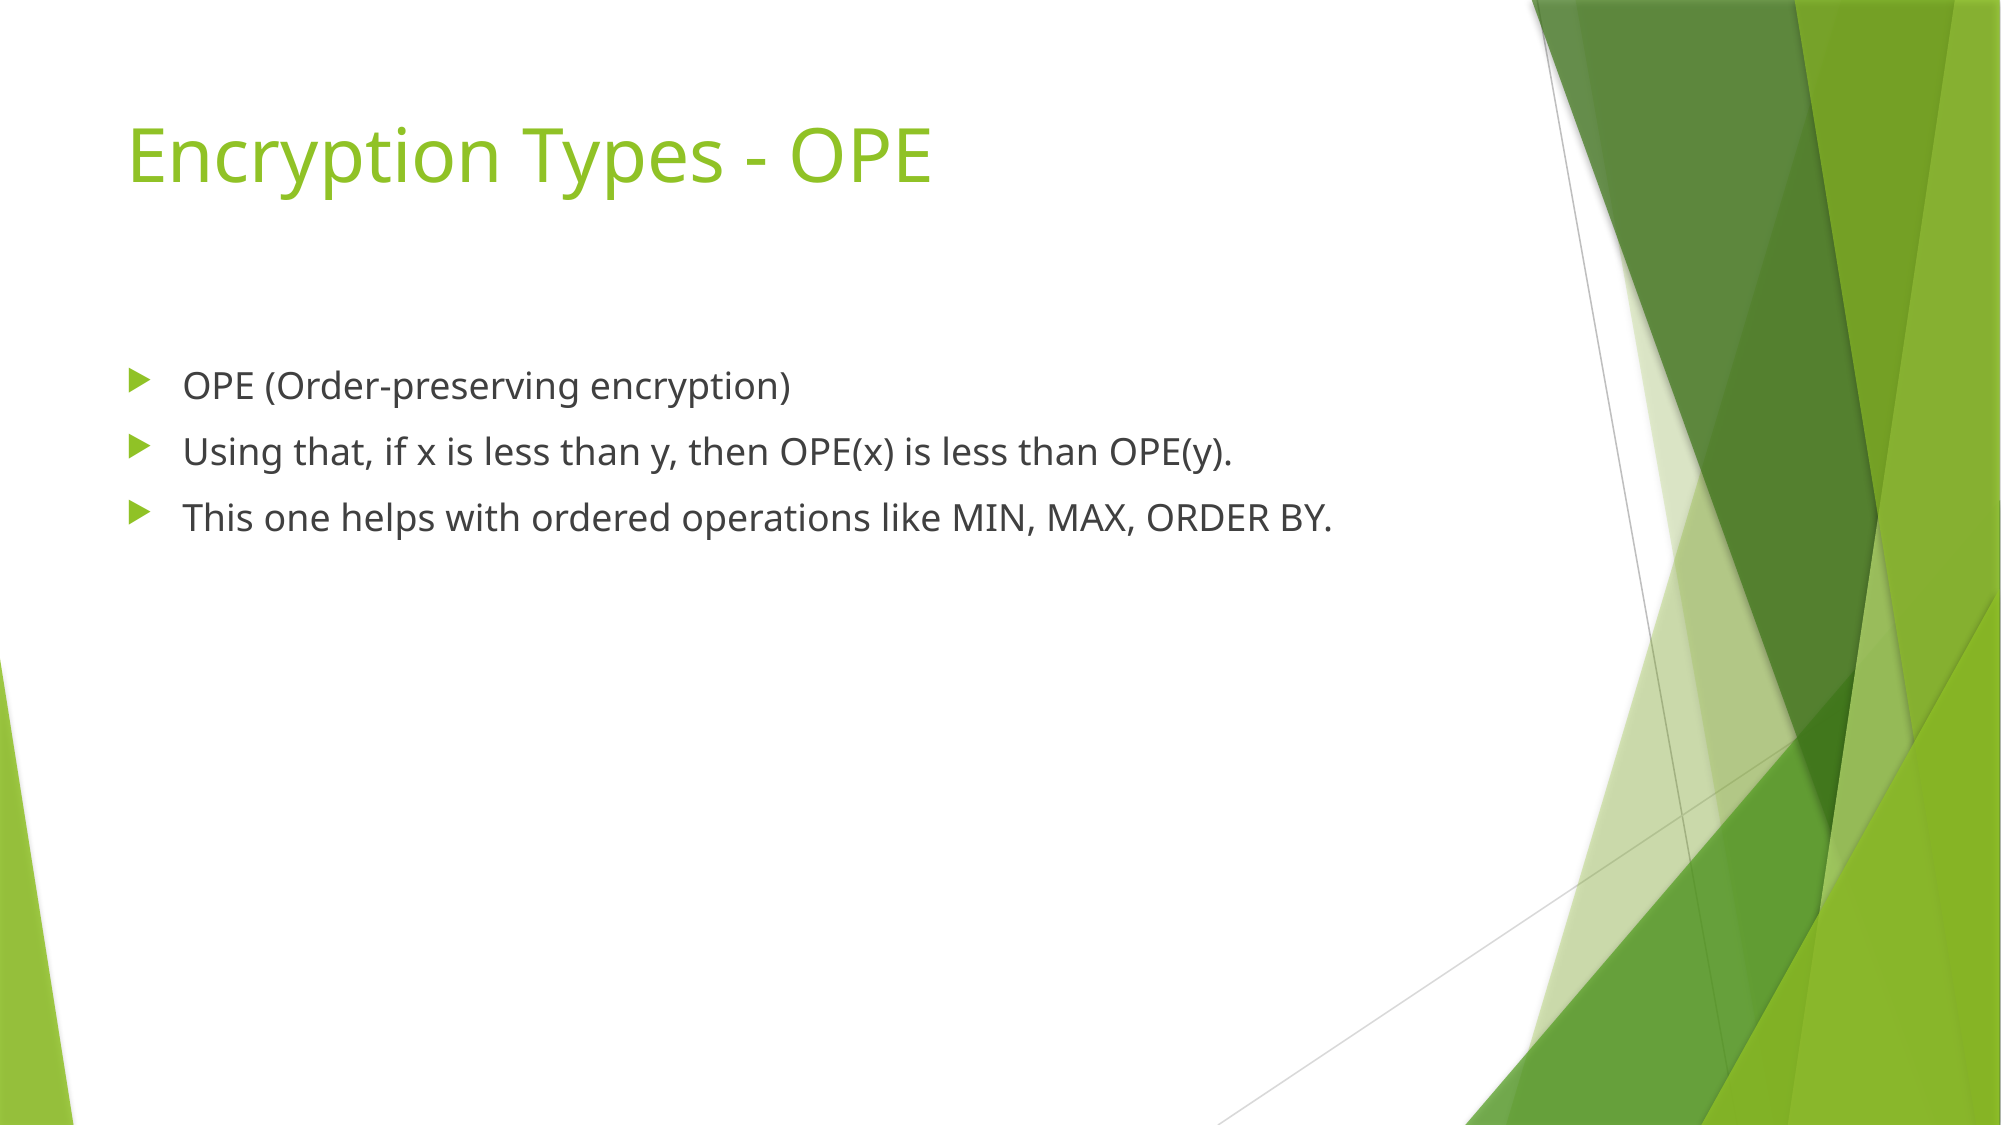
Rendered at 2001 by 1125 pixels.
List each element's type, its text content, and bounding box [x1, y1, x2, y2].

title Encryption Types - OPE [111, 99, 1522, 317]
list OPE (Order-preserving encryption) Using that, if x is less than y, then OPE(x) is less than OPE(y). This one helps with ordered operations like MIN, MAX, ORDER BY. [111, 354, 1522, 992]
